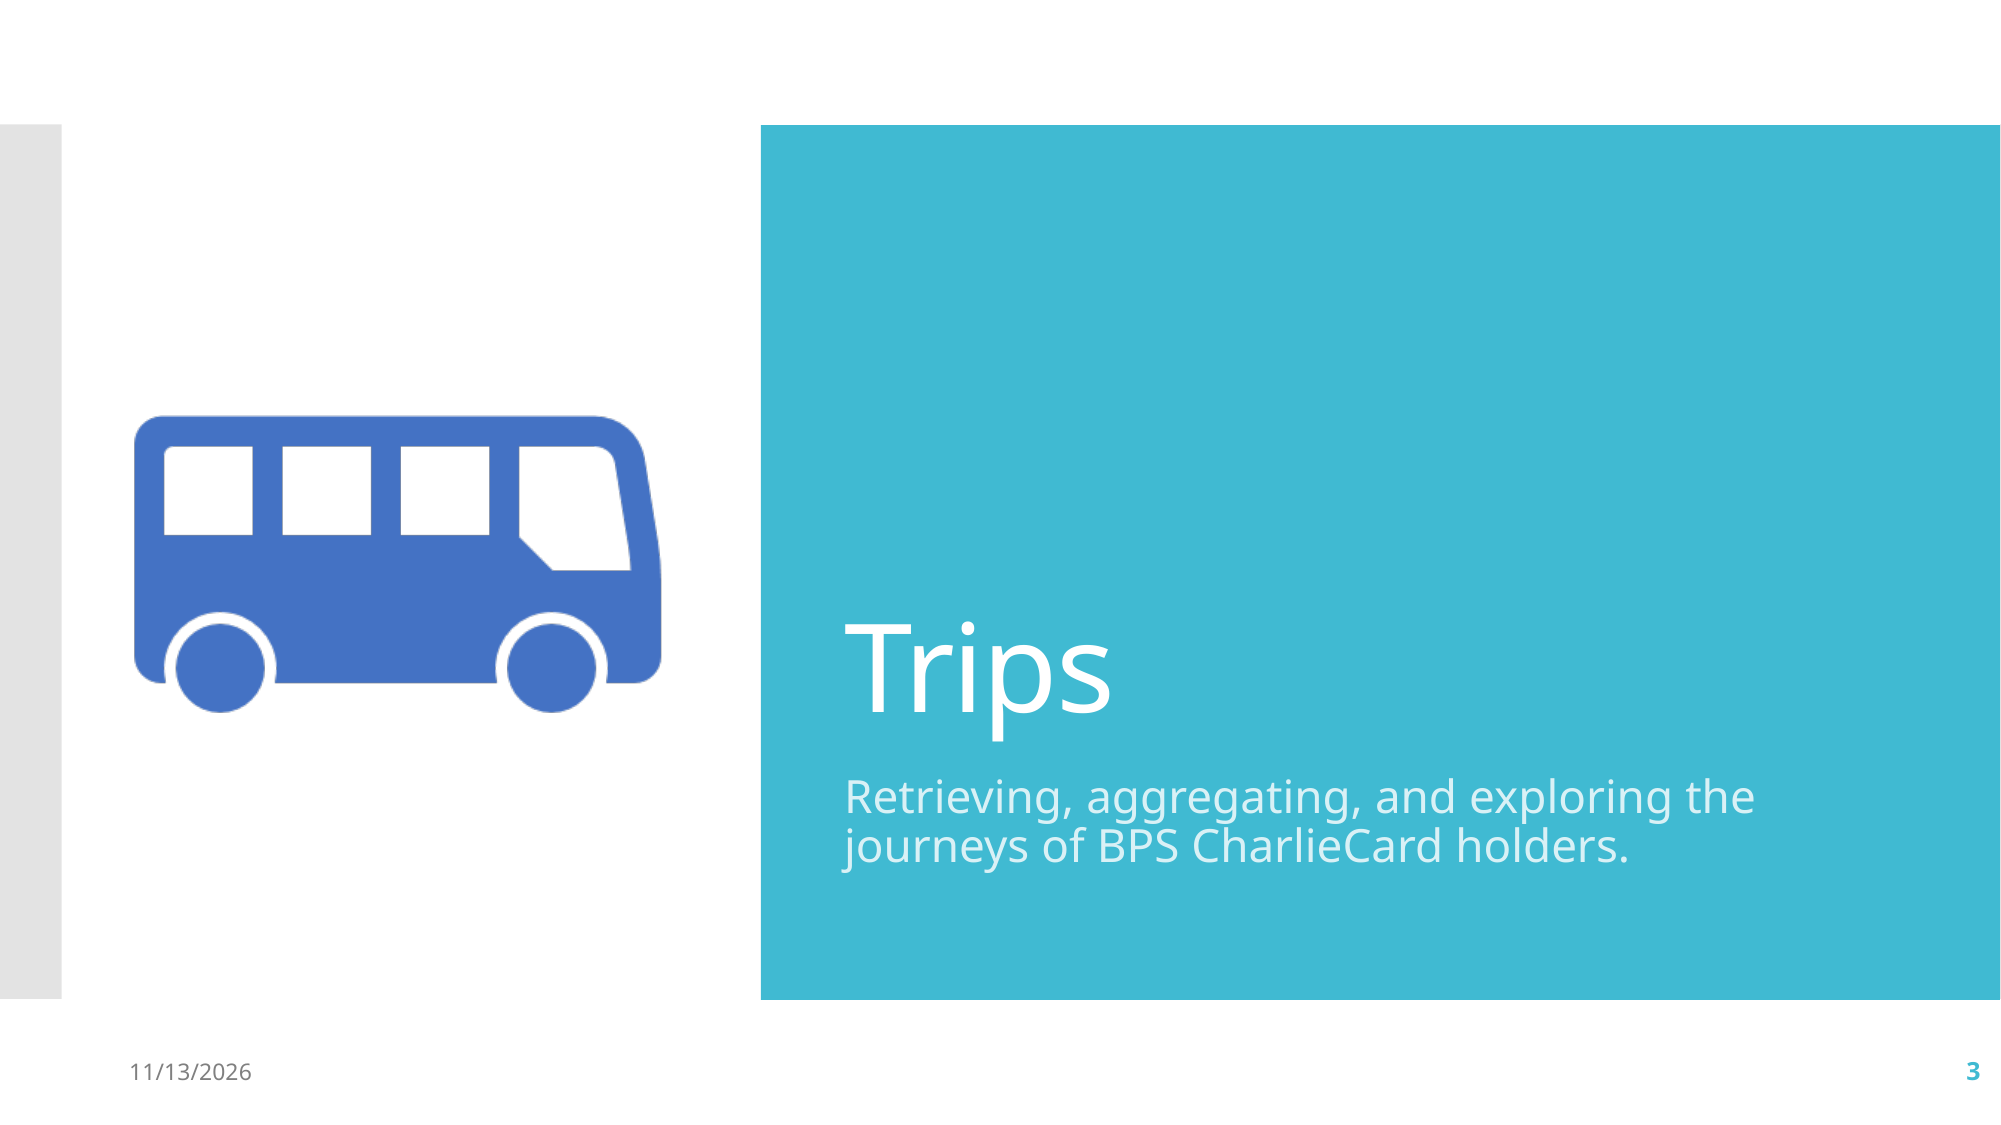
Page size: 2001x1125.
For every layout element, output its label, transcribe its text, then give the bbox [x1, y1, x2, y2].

slide_number 3 [1744, 1042, 1996, 1103]
title Trips [829, 213, 1825, 747]
text_box [0, 0, 2000, 1125]
text_box [760, 124, 2000, 1001]
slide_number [114, 1042, 565, 1103]
picture [113, 277, 682, 846]
text_box [0, 124, 63, 1000]
list Retrieving, aggregating, and exploring the journeys of BPS CharlieCard holders. [829, 766, 1820, 917]
